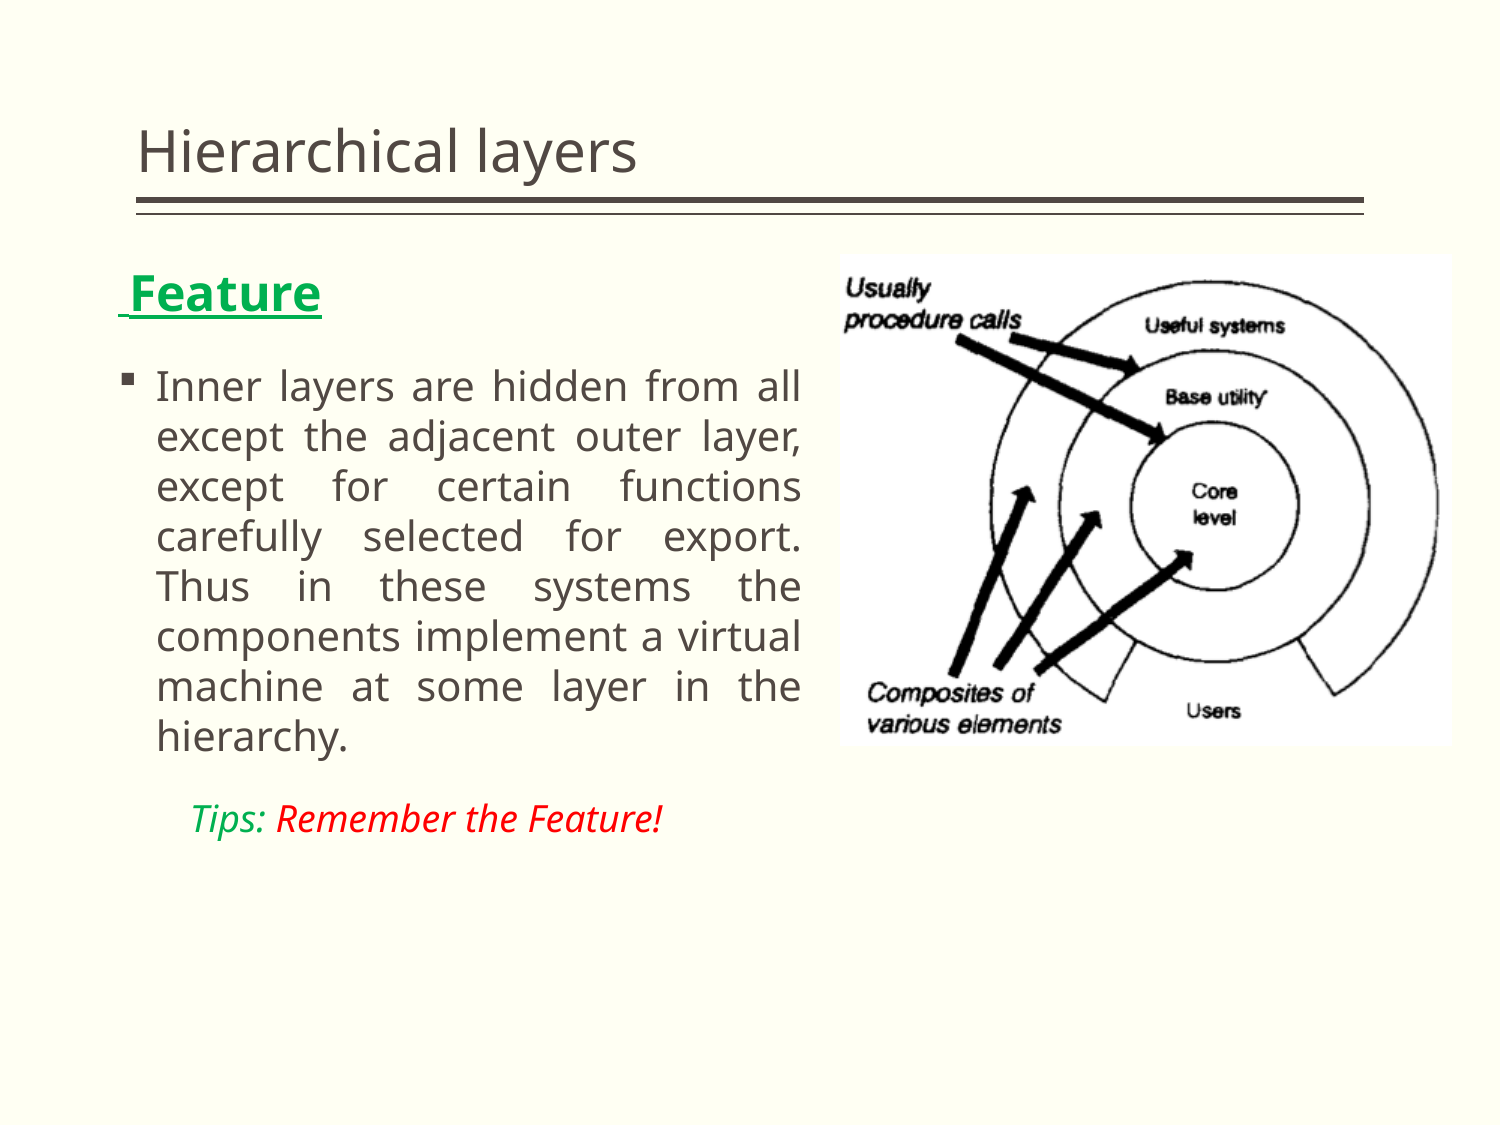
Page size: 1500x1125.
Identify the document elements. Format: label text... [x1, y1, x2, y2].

title Hierarchical layers [135, 12, 1364, 193]
text_box Tips: Remember the Feature! [175, 788, 784, 848]
text_box Feature Inner layers are hidden from all except the adjacent outer layer, except for certain functions carefully selected for export. Thus in these systems the components implement a virtual machine at some layer in the hierarchy. [118, 260, 803, 819]
picture [840, 254, 1452, 747]
